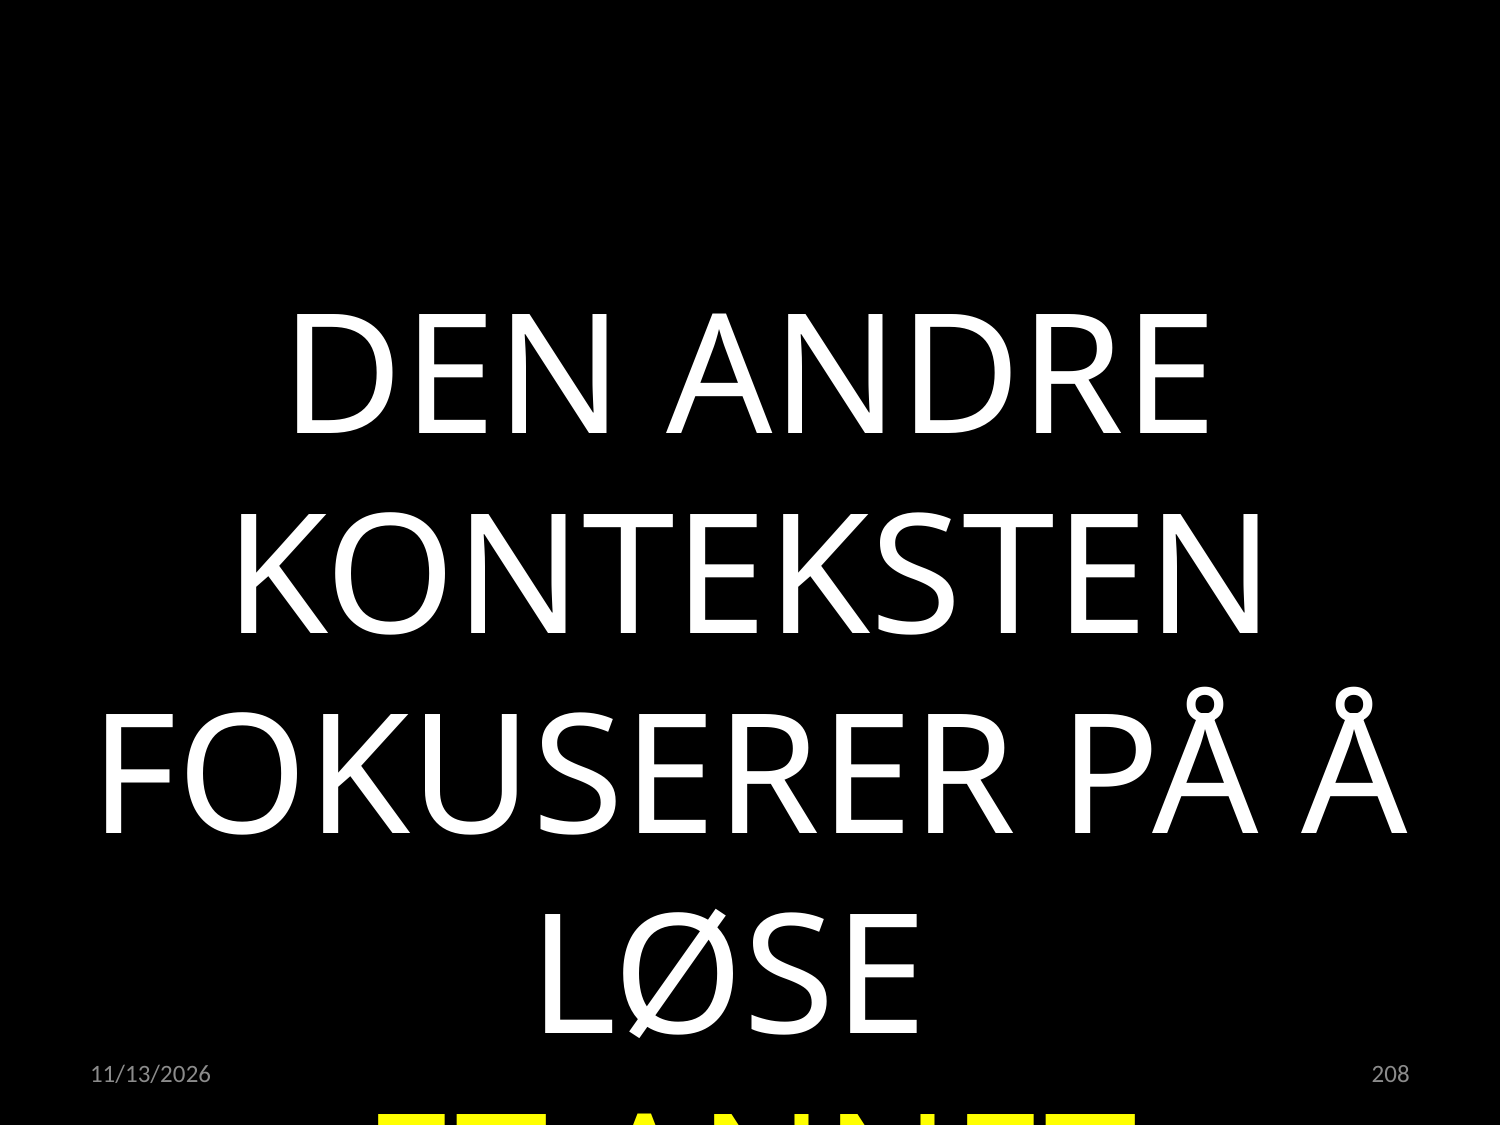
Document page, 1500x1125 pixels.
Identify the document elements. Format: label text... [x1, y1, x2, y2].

slide_number 208 [1074, 1042, 1425, 1103]
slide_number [75, 1042, 425, 1103]
text_box DEN ANDRE KONTEKSTEN FOKUSERER PÅ Å LØSE ET ANNET PROBLEM [0, 259, 1500, 361]
